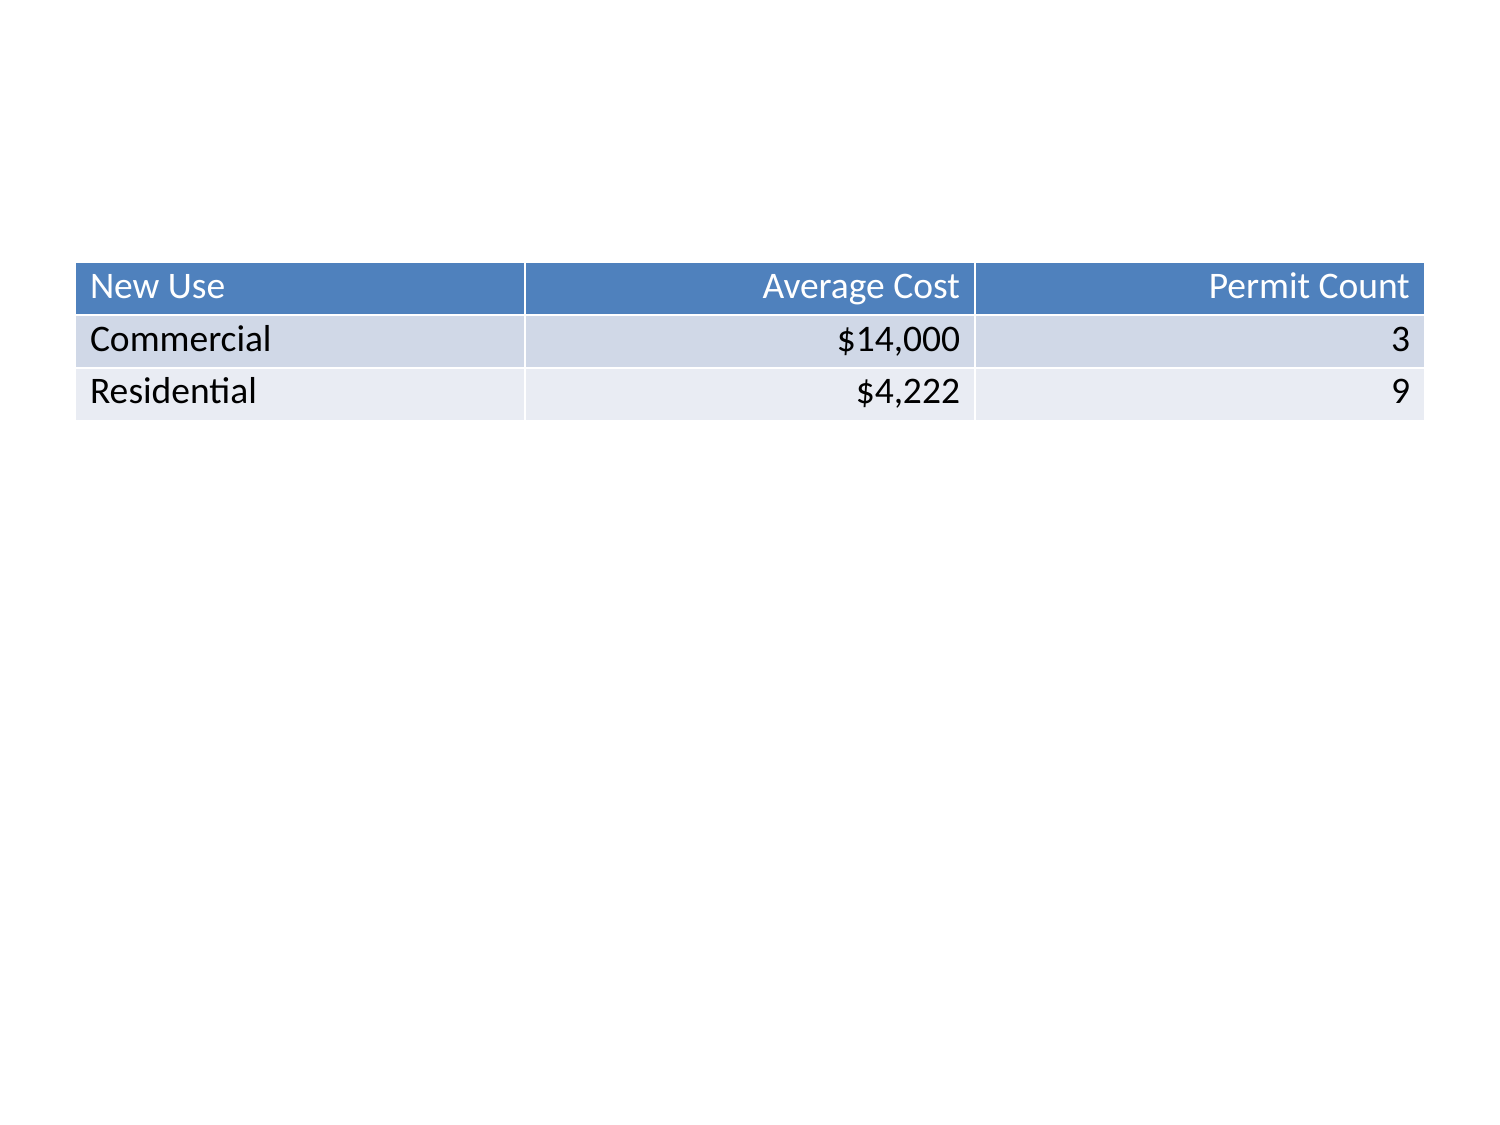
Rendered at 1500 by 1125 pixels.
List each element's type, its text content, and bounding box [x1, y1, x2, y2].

table_header Permit Count [976, 263, 1424, 314]
table_cell 3 [976, 316, 1424, 367]
table_cell 9 [976, 369, 1424, 420]
table_header New Use [76, 263, 524, 314]
table_cell $14,000 [526, 316, 974, 367]
table_header Average Cost [526, 263, 974, 314]
table_cell Commercial [76, 316, 524, 367]
table_cell Residential [76, 369, 524, 420]
table_cell $4,222 [526, 369, 974, 420]
